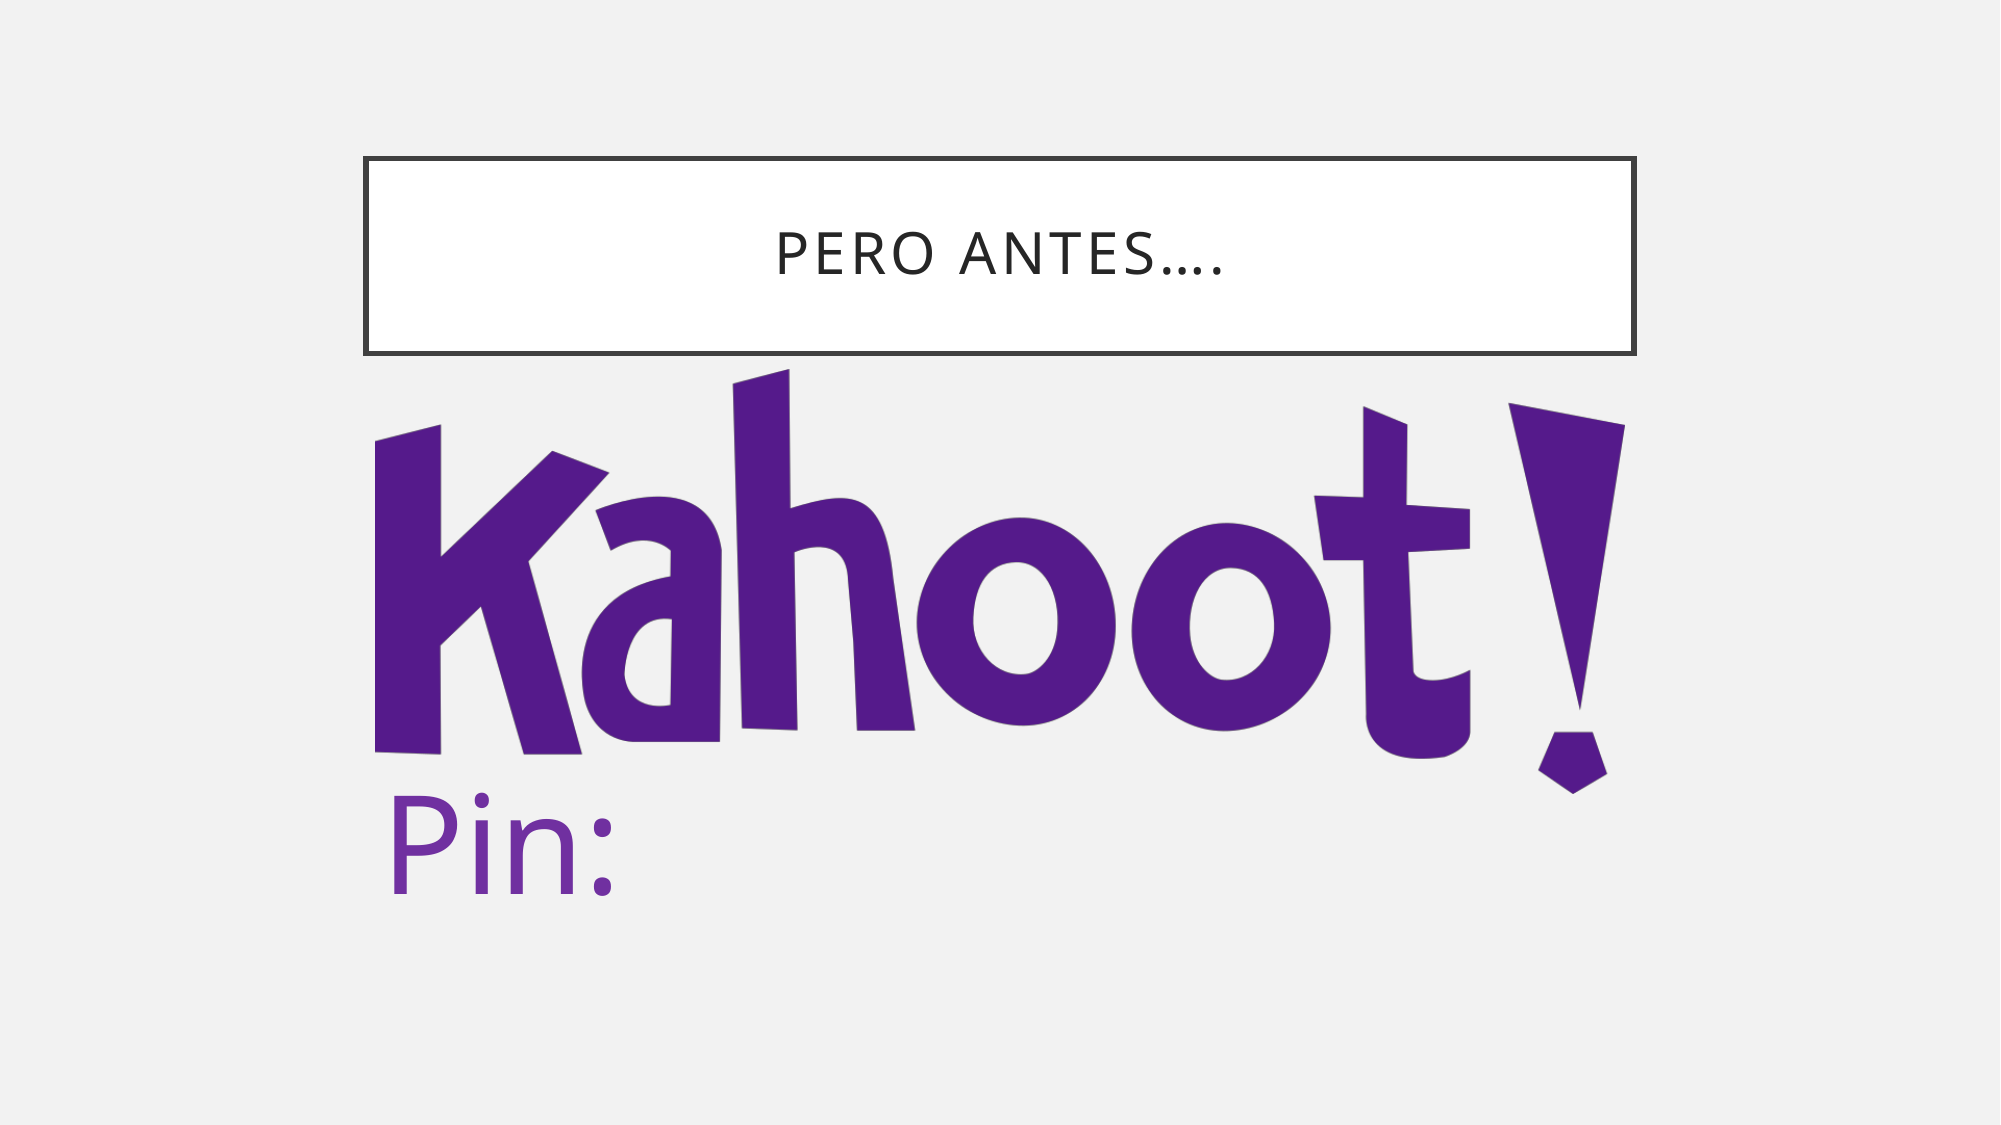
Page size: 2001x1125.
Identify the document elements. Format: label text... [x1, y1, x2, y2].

list Pin: [366, 750, 1634, 942]
picture [374, 369, 1625, 795]
title Pero antes…. [363, 156, 1637, 356]
